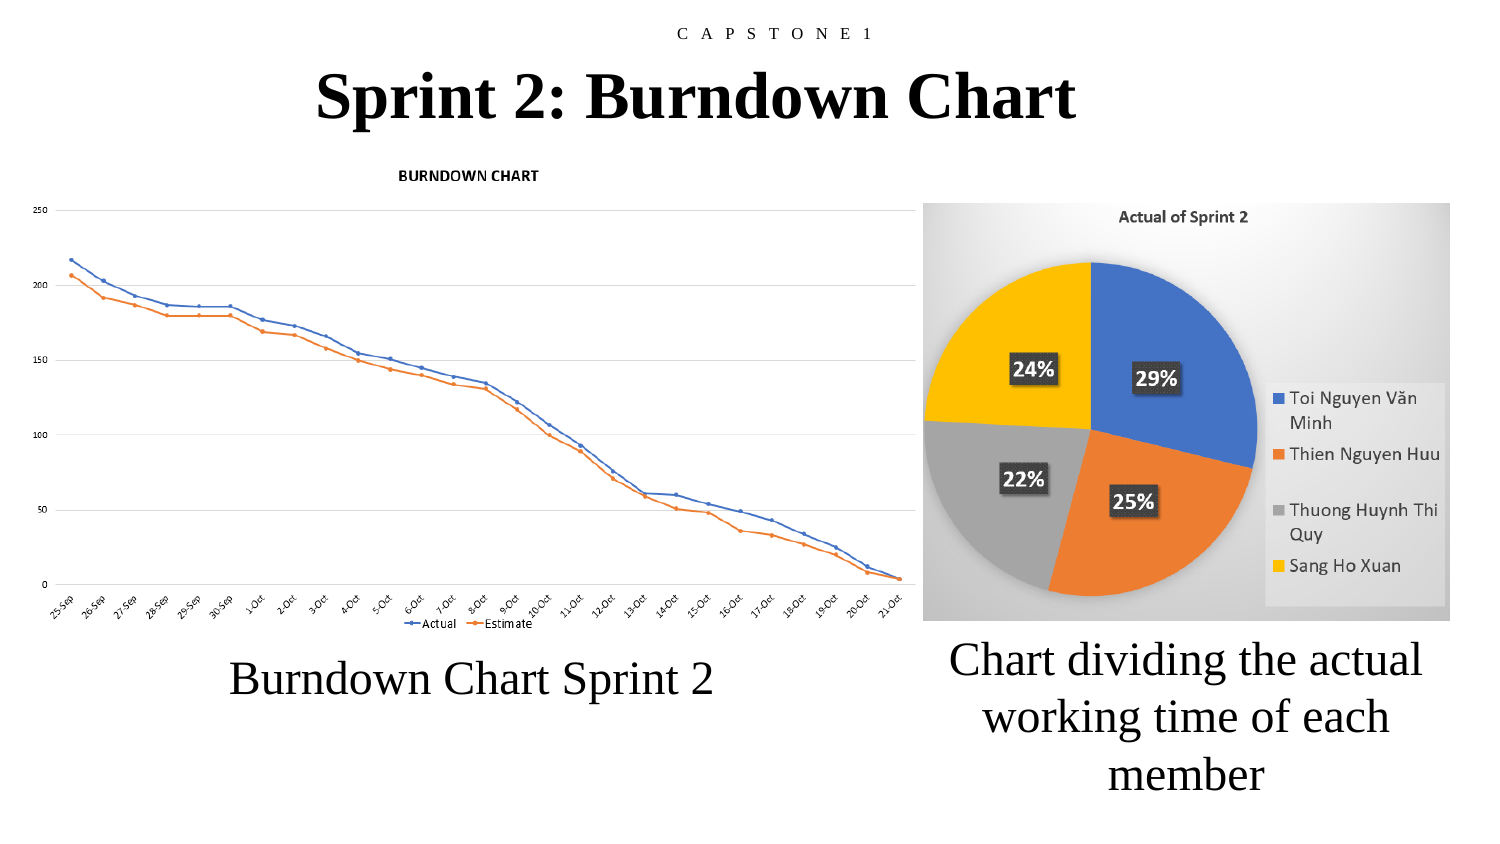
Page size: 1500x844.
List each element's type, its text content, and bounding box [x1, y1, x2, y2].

text_box Chart dividing the actual working time of each member [906, 620, 1467, 808]
text_box CAPSTONE1 [662, 15, 887, 36]
picture [13, 161, 1451, 640]
title Sprint 2: Burndown Chart [265, 36, 1127, 141]
text_box Burndown Chart Sprint 2 [214, 647, 731, 712]
